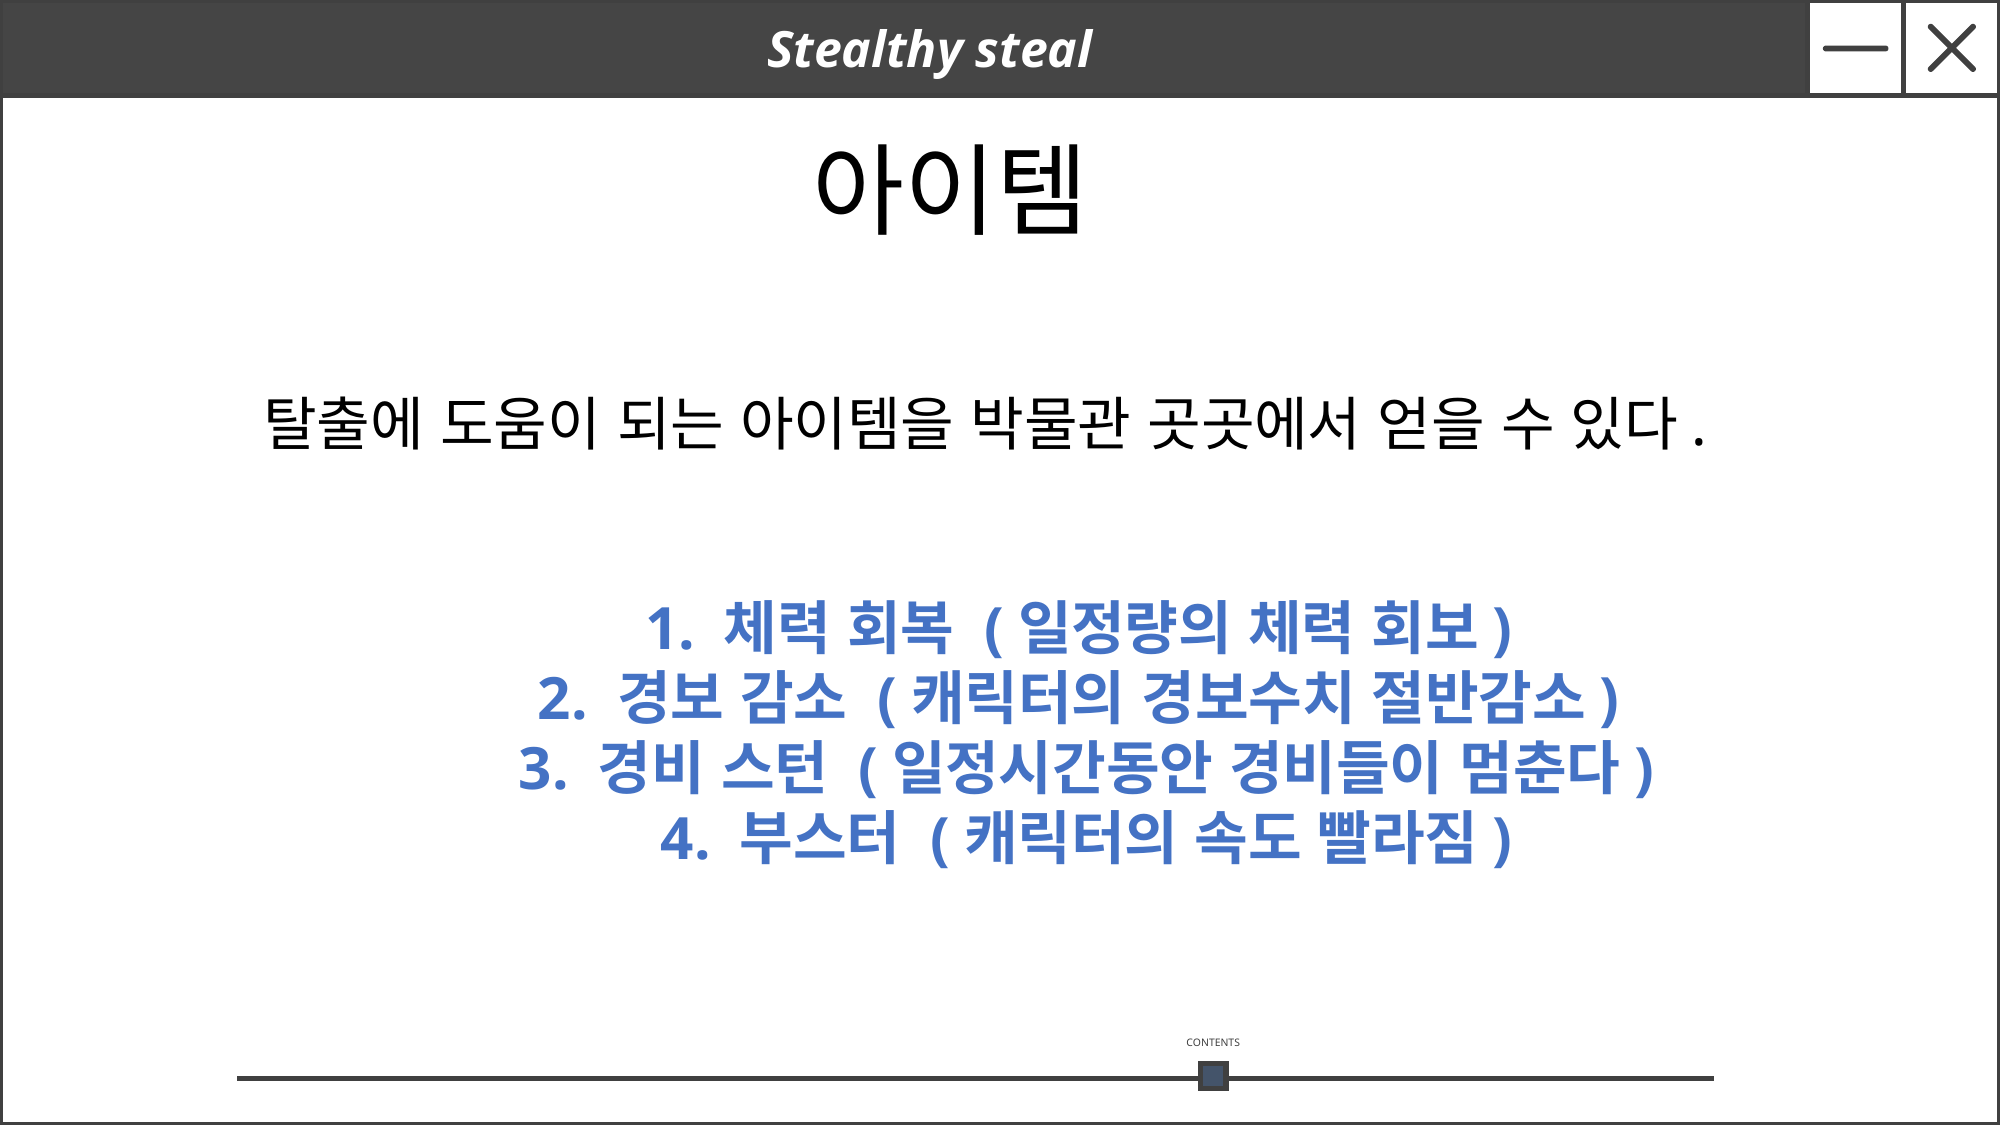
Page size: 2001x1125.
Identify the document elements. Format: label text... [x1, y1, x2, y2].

text_box 1. 체력 회복 (일정량의 체력 회보) 2. 경보 감소 (캐릭터의 경보수치 절반감소) 3. 경비 스턴 (일정시간동안 경비들이 멈춘다) 4. 부스터 (캐릭터의 속도 빨라짐) [383, 583, 1699, 924]
text_box 탈출에 도움이 되는 아이템을 박물관 곳곳에서 얻을 수 있다. [81, 379, 1889, 525]
text_box [0, 97, 2000, 1125]
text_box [1165, 1029, 1261, 1089]
text_box 아이템 [798, 120, 1473, 255]
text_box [1807, 0, 2000, 96]
text_box Stealthy steal [0, 0, 1805, 97]
